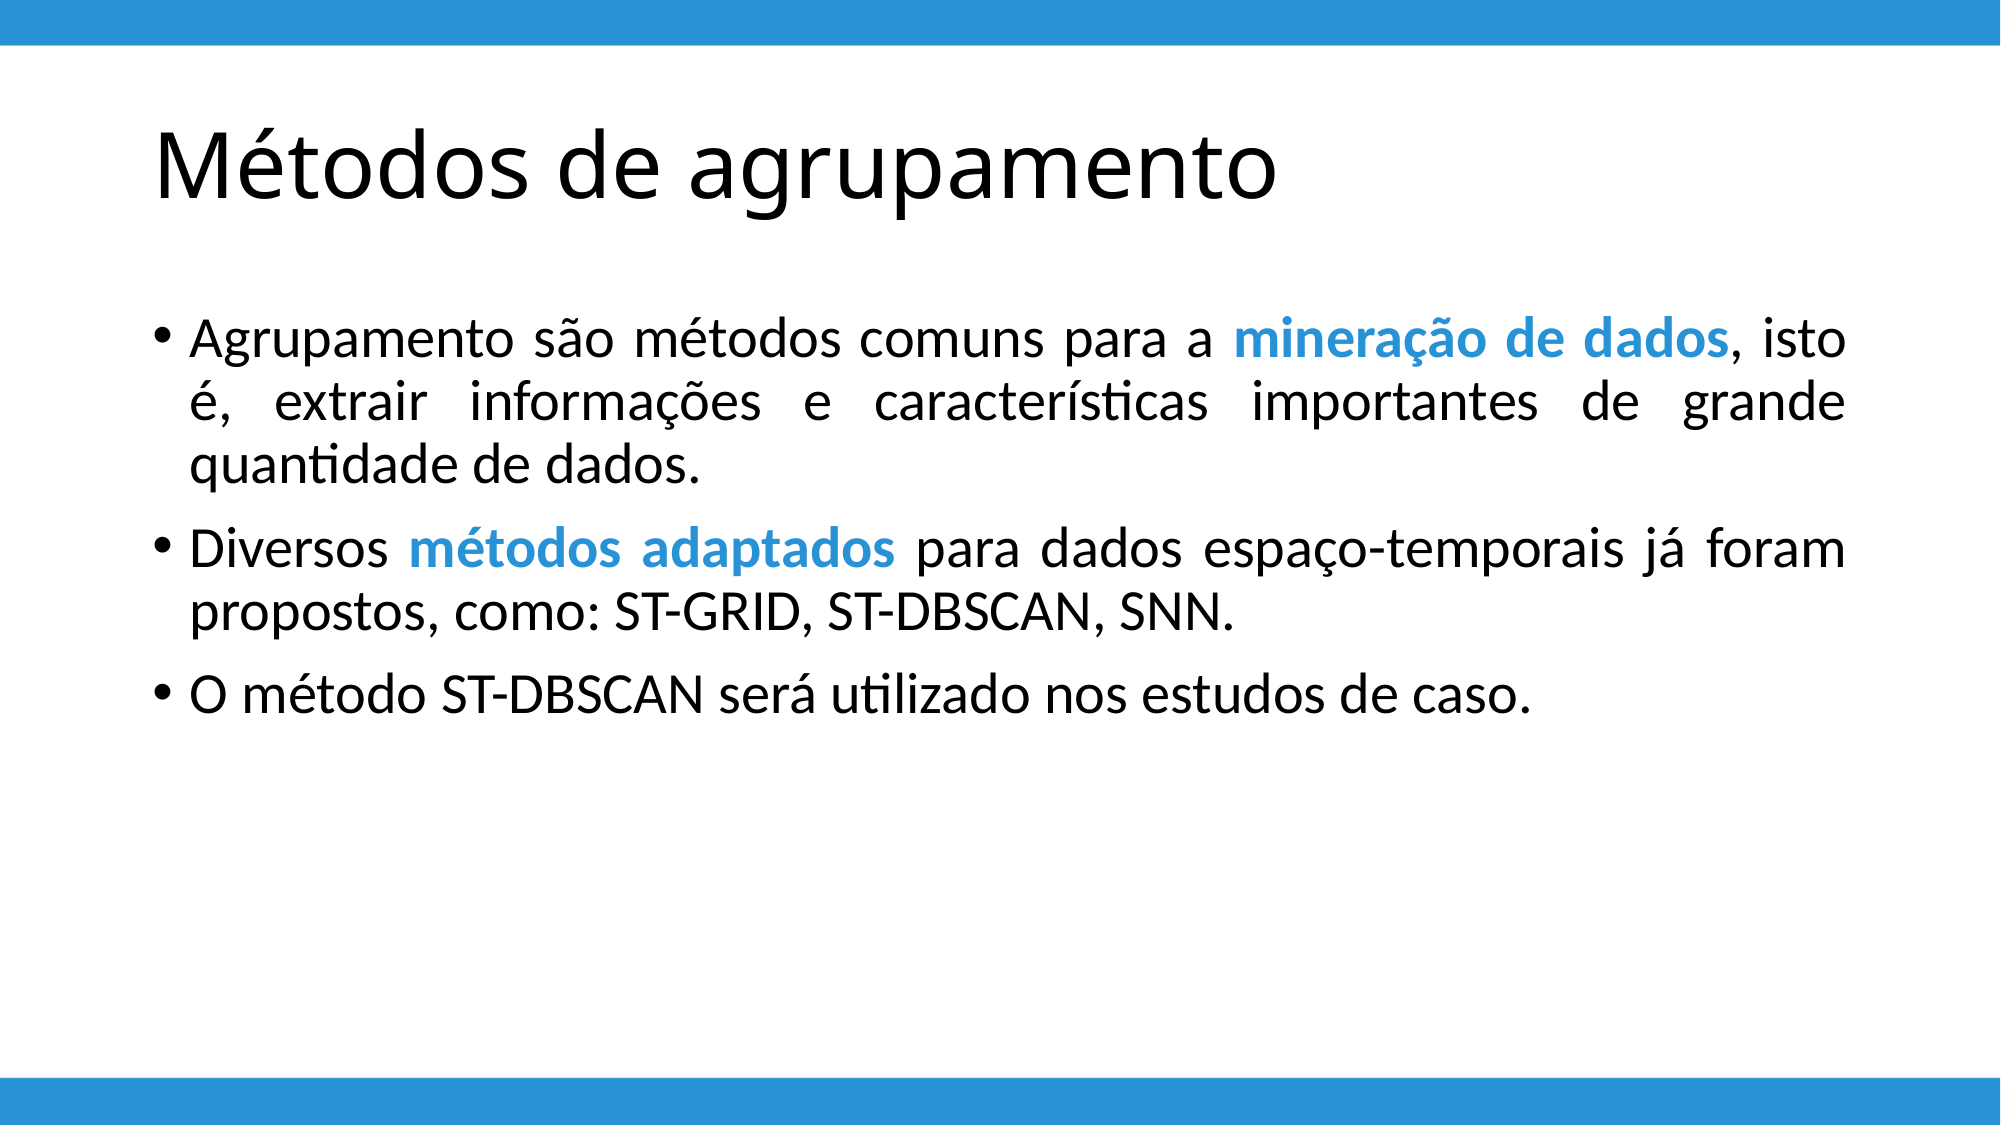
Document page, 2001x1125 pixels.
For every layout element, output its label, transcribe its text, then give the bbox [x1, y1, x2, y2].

title Métodos de agrupamento [137, 59, 1863, 278]
list Agrupamento são métodos comuns para a mineração de dados, isto é, extrair informações e características importantes de grande quantidade de dados. Diversos métodos adaptados para dados espaço-temporais já foram propostos, como: ST-GRID, ST-DBSCAN, SNN. O método ST-DBSCAN será utilizado nos estudos de caso. [137, 299, 1863, 1014]
picture [0, 0, 2001, 1125]
